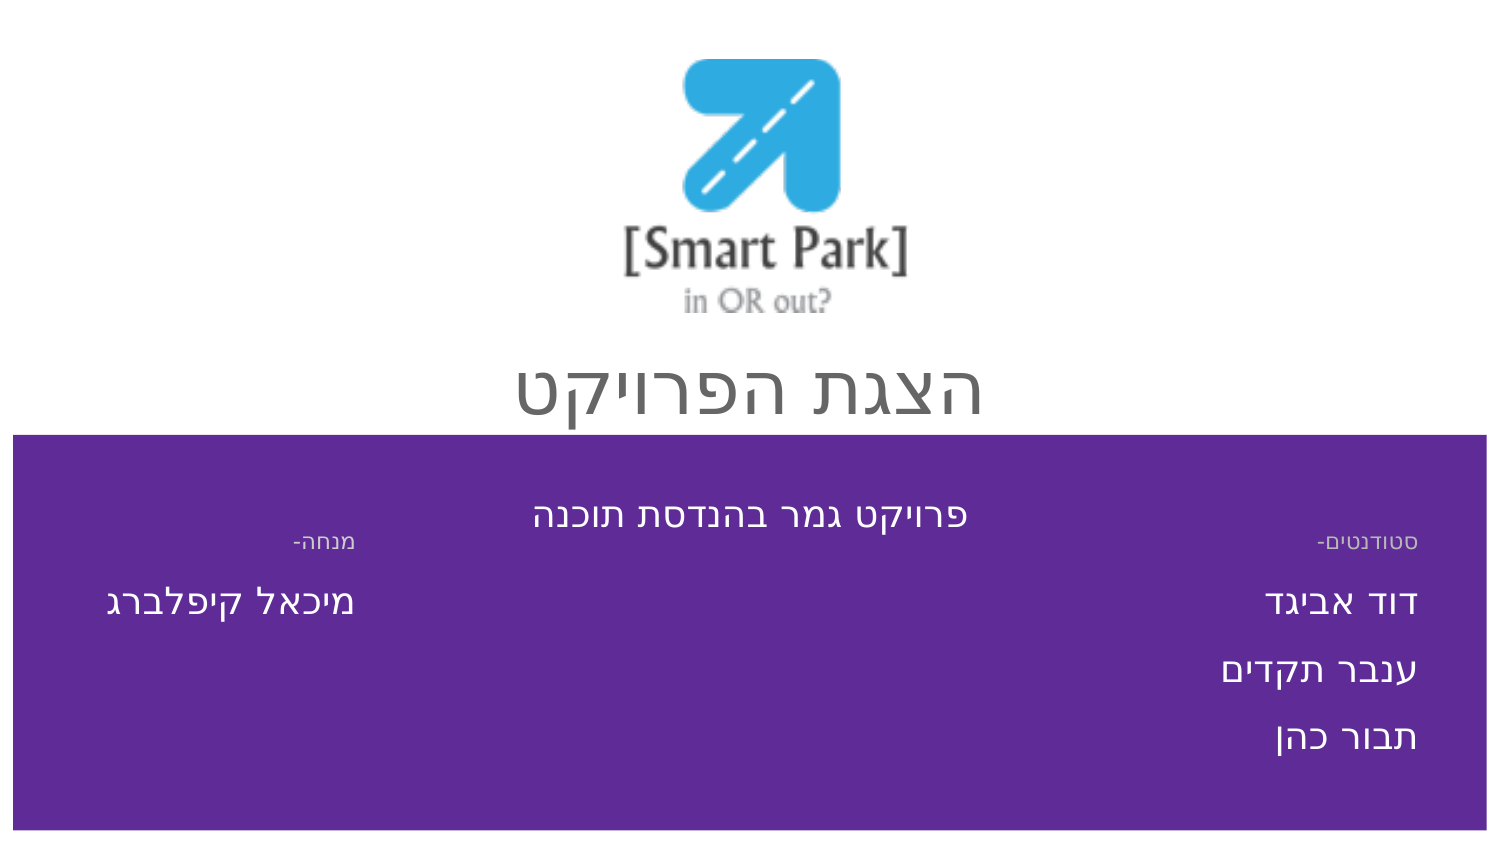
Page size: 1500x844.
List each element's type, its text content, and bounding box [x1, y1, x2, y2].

text_box פרויקט גמר בהנדסת תוכנה [17, 452, 1483, 702]
subtitle הצגת הפרויקט [17, 325, 1483, 452]
text_box סטודנטים- דוד אביגד ענבר תקדים תבור כהן [985, 702, 1434, 748]
text_box מנחה- מיכאל קיפלברג [0, 498, 372, 748]
picture [559, 58, 976, 313]
